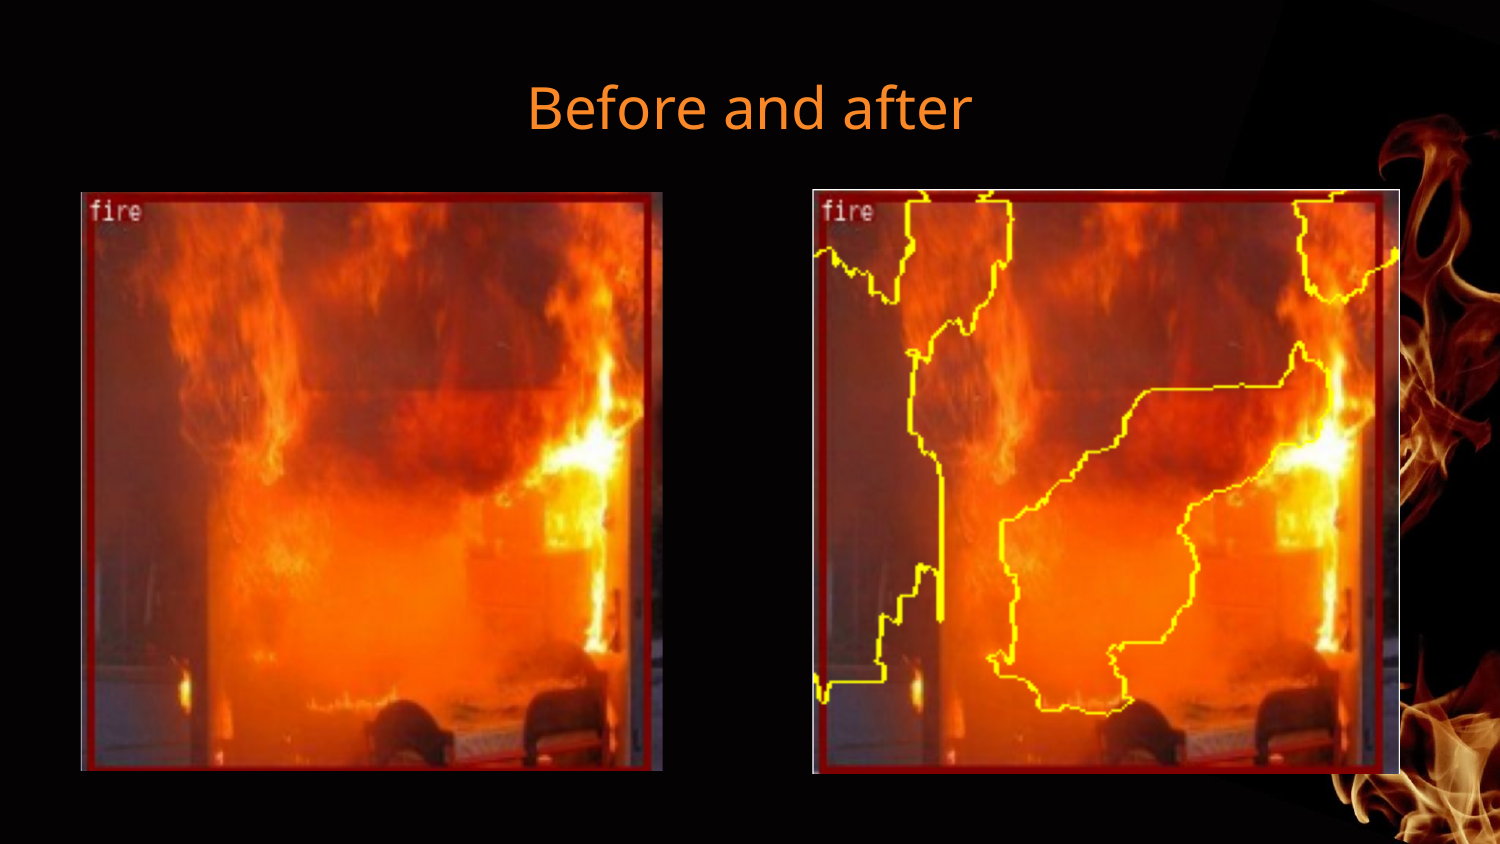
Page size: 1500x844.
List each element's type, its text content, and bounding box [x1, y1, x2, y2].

picture [0, 0, 1500, 844]
title Before and after [51, 56, 1449, 151]
